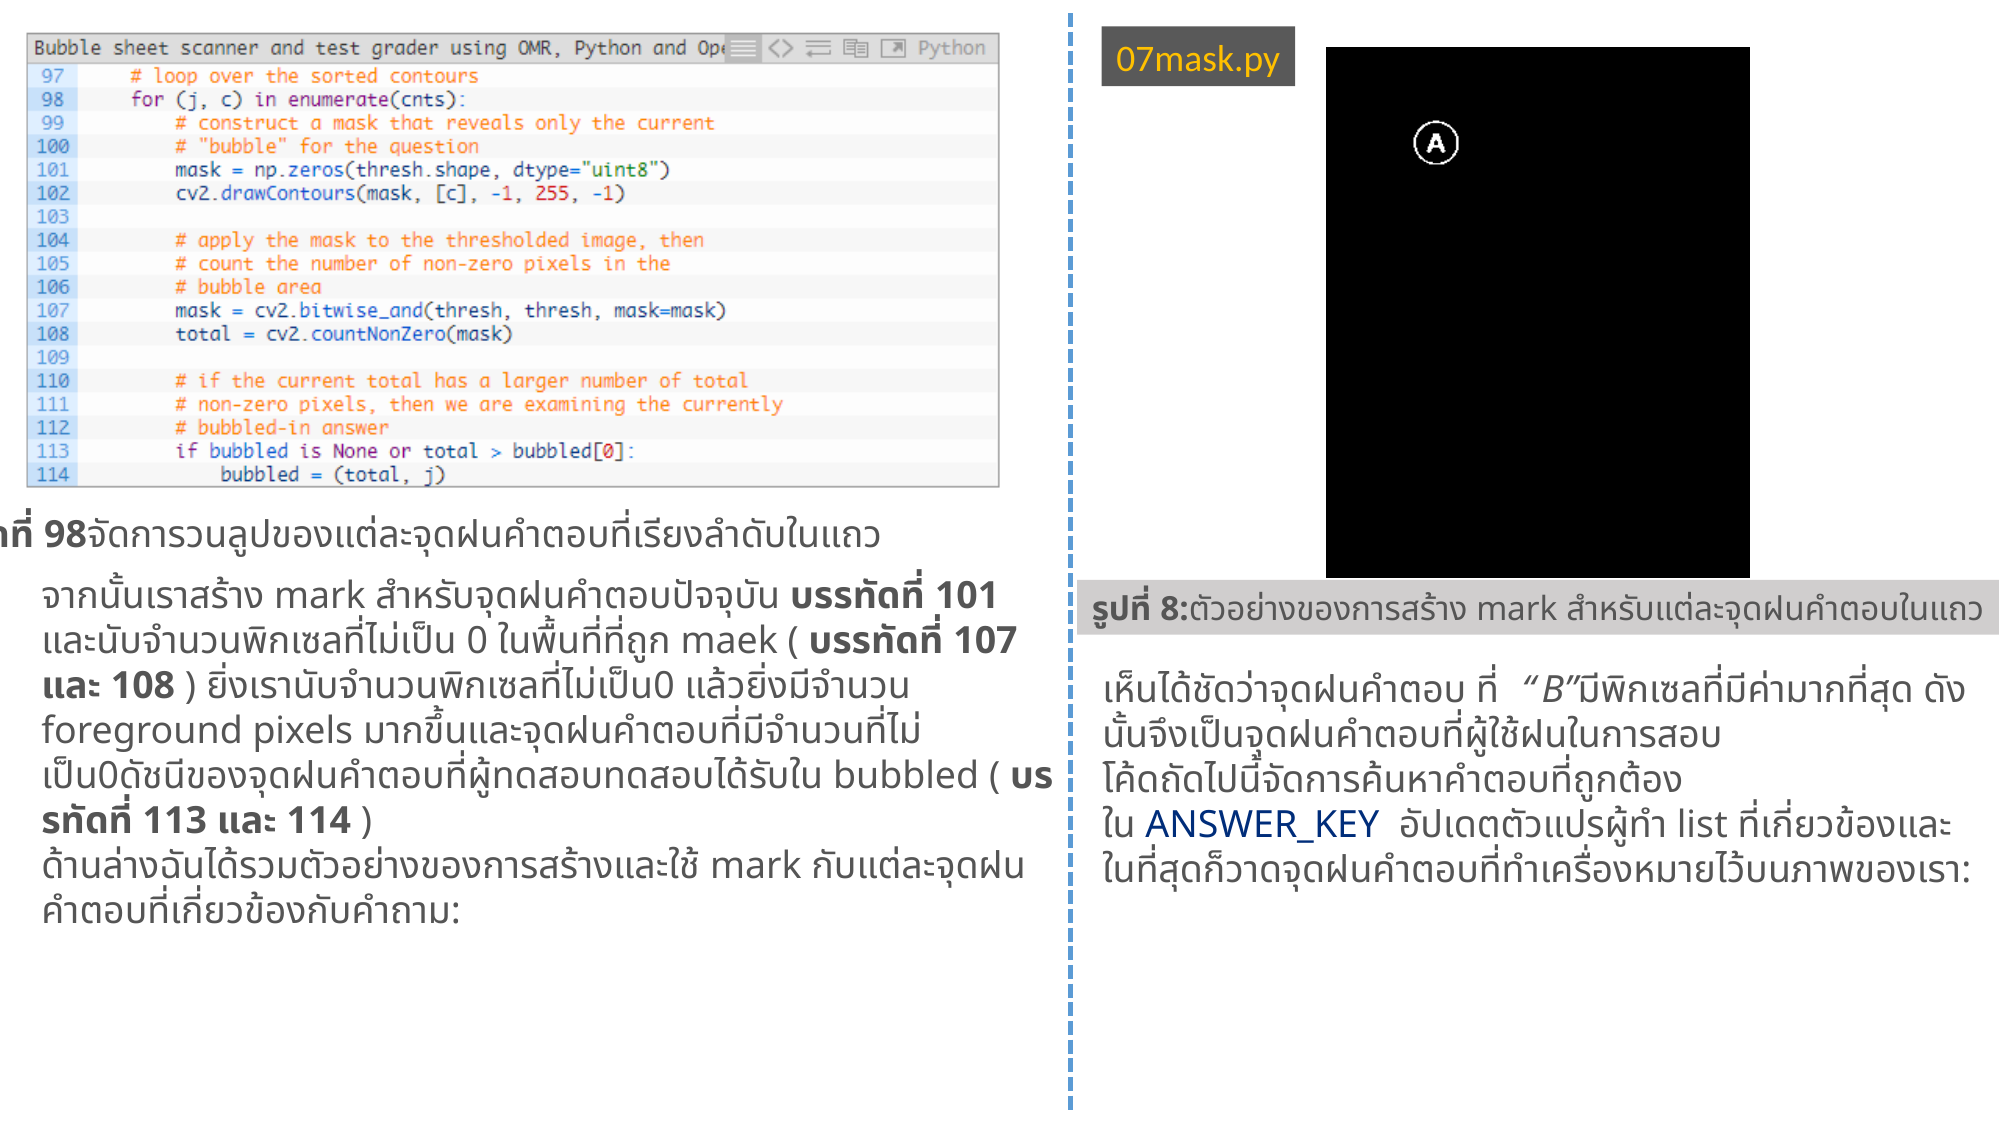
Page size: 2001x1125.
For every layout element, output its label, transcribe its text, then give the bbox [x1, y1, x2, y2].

text_box รูปที่ 8:ตัวอย่างของการสร้าง mark สำหรับแต่ละจุดฝนคำตอบในแถว [1077, 579, 1999, 635]
picture [26, 26, 1006, 503]
picture [1325, 47, 1750, 578]
text_box จากนั้นเราสร้าง mark สำหรับจุดฝนคำตอบปัจจุบัน บรรทัดที่ 101 และนับจำนวนพิกเซลที่ไม่เป็น 0 ในพื้นที่ที่ถูก maek ( บรรทัดที่ 107 และ 108 ) ยิ่งเรานับจำนวนพิกเซลที่ไม่เป็น0 แล้วยิ่งมีจำนวน foreground pixels มากขึ้นและจุดฝนคำตอบที่มีจำนวนที่ไม่เป็น0ดัชนีของจุดฝนคำตอบที่ผู้ทดสอบทดสอบได้รับใน bubbled ( บรรทัดที่ 113 และ 114 ) ด้านล่างฉันได้รวมตัวอย่างของการสร้างและใช้ mark กับแต่ละจุดฝนคำตอบที่เกี่ยวข้องกับคำถาม: [26, 563, 1070, 939]
text_box เห็นได้ชัดว่าจุดฝนคำตอบ ที่ “ B”มีพิกเซลที่มีค่ามากที่สุด ดังนั้นจึงเป็นจุดฝนคำตอบที่ผู้ใช้ฝนในการสอบ โค้ดถัดไปนี้จัดการค้นหาคำตอบที่ถูกต้องใน ANSWER_KEY อัปเดตตัวแปรผู้ทำ list ที่เกี่ยวข้องและในที่สุดก็วาดจุดฝนคำตอบที่ทำเครื่องหมายไว้บนภาพของเรา: [1087, 657, 2000, 898]
text_box บรรทัดที่ 98จัดการวนลูปของแต่ละจุดฝนคำตอบที่เรียงลำดับในแถว [0, 502, 897, 563]
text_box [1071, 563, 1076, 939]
text_box 07mask.py [1101, 26, 1296, 87]
